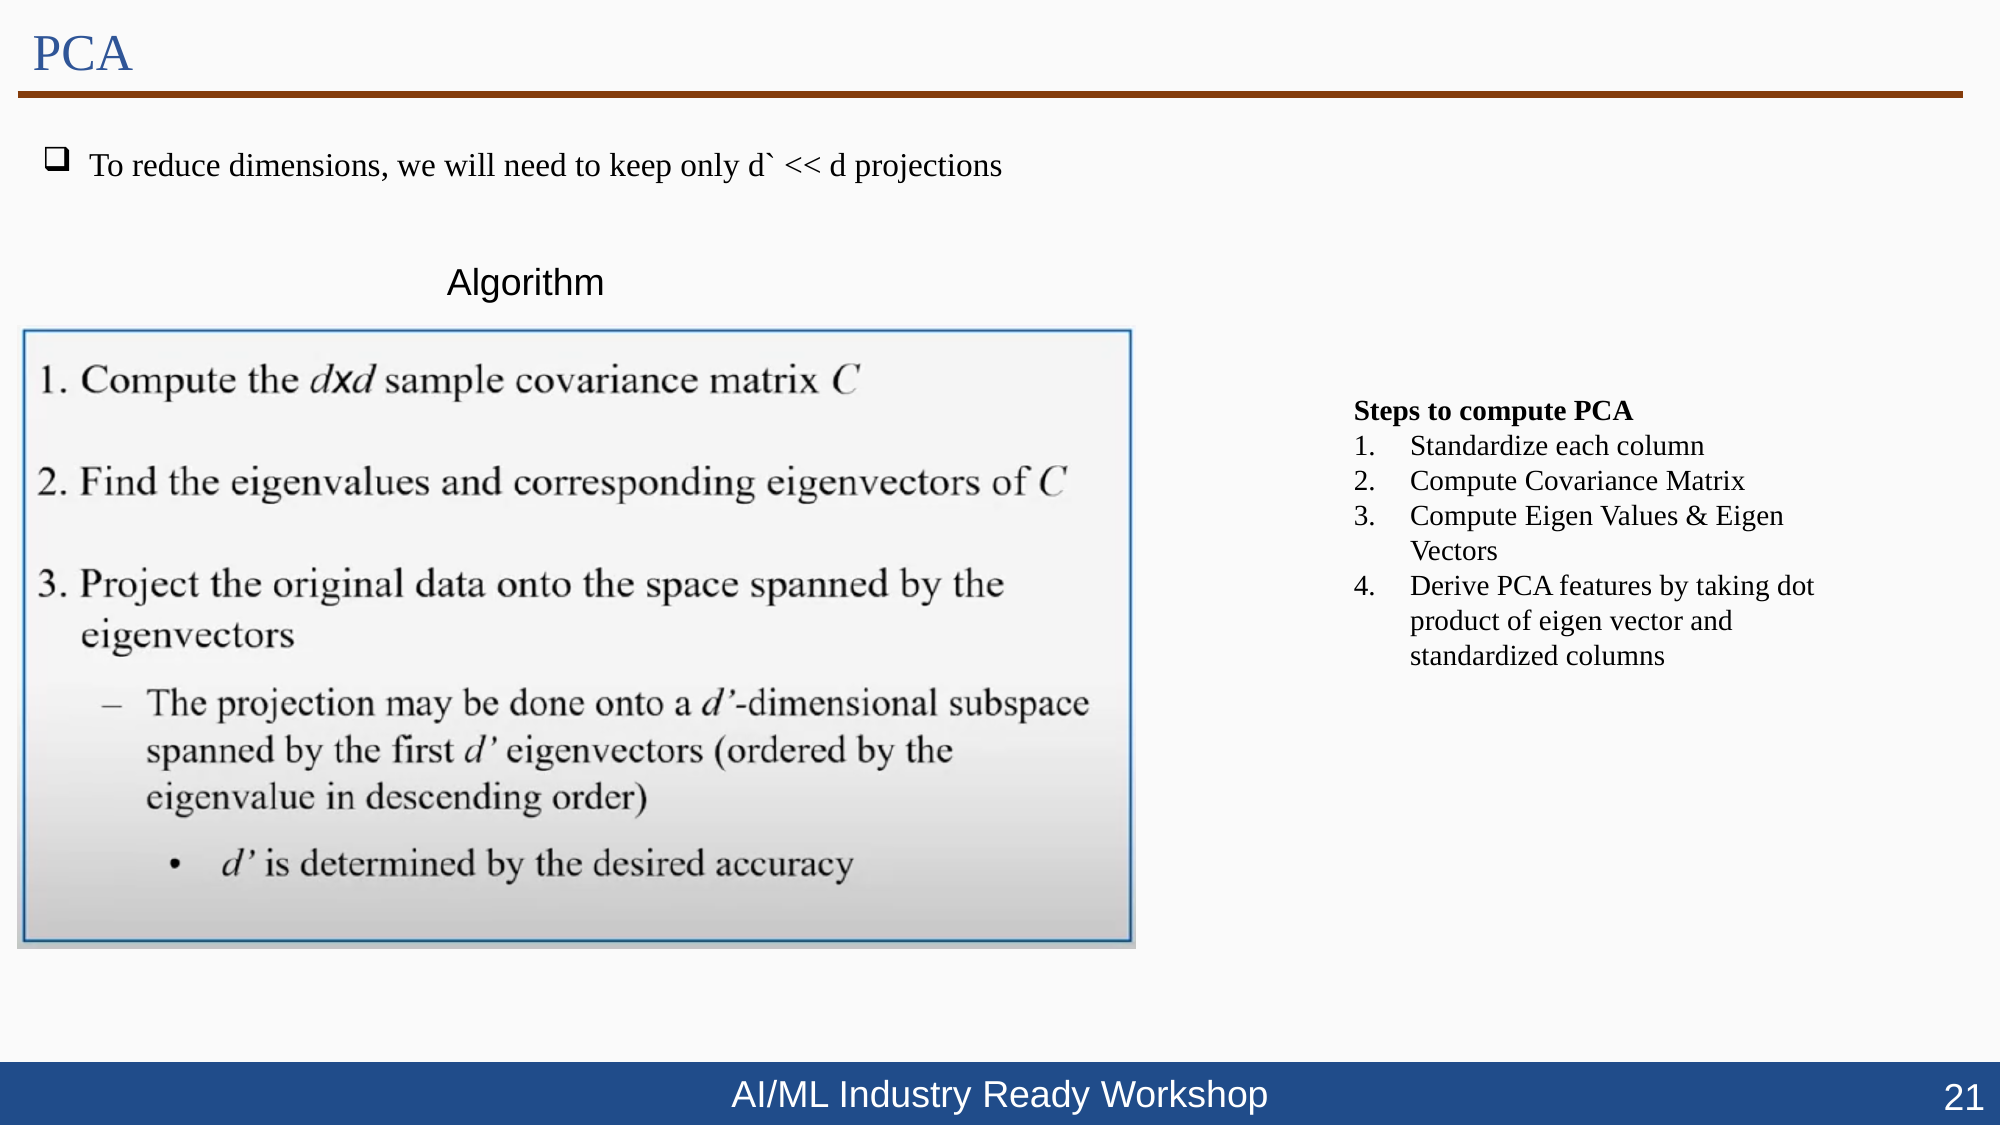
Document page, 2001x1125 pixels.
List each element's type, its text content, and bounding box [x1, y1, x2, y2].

text_box Steps to compute PCA Standardize each column Compute Covariance Matrix Compute Eigen Values & Eigen Vectors Derive PCA features by taking dot product of eigen vector and standardized columns [1338, 384, 1876, 679]
picture [17, 325, 1136, 949]
title PCA [17, 17, 1988, 90]
text_box Algorithm [432, 251, 620, 311]
text_box To reduce dimensions, we will need to keep only d` << d projections [27, 136, 1100, 191]
